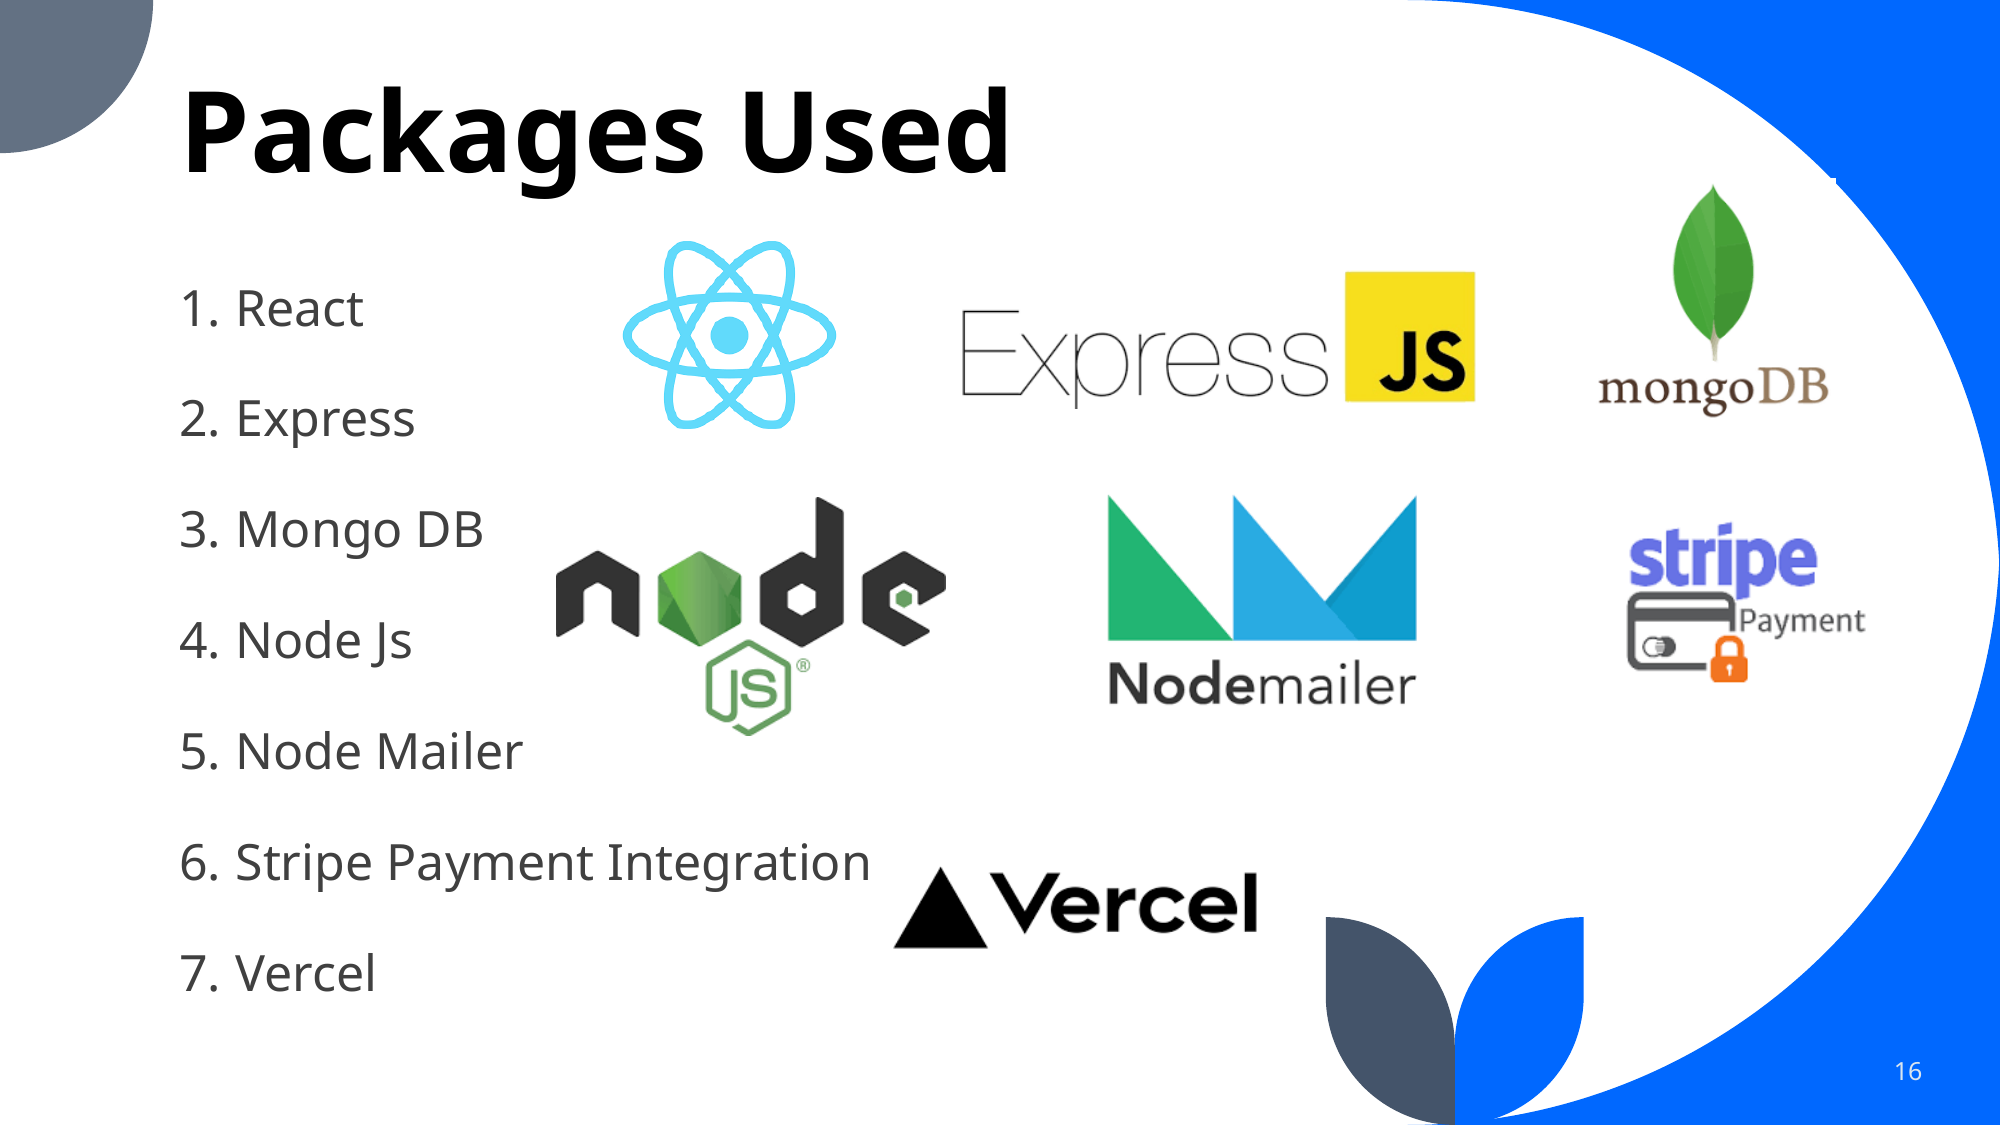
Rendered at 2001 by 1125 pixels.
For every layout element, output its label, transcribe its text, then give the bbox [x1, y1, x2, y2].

picture [945, 262, 1483, 409]
picture [620, 241, 838, 429]
picture [1591, 178, 1836, 423]
title Packages Used [164, 78, 1769, 205]
picture [1099, 459, 1425, 736]
picture [1565, 424, 1925, 783]
list React Express Mongo DB Node Js Node Mailer Stripe Payment Integration Vercel [164, 238, 1797, 1125]
picture [874, 803, 1276, 1013]
slide_number 16 [1665, 1042, 1938, 1103]
picture [556, 497, 946, 736]
